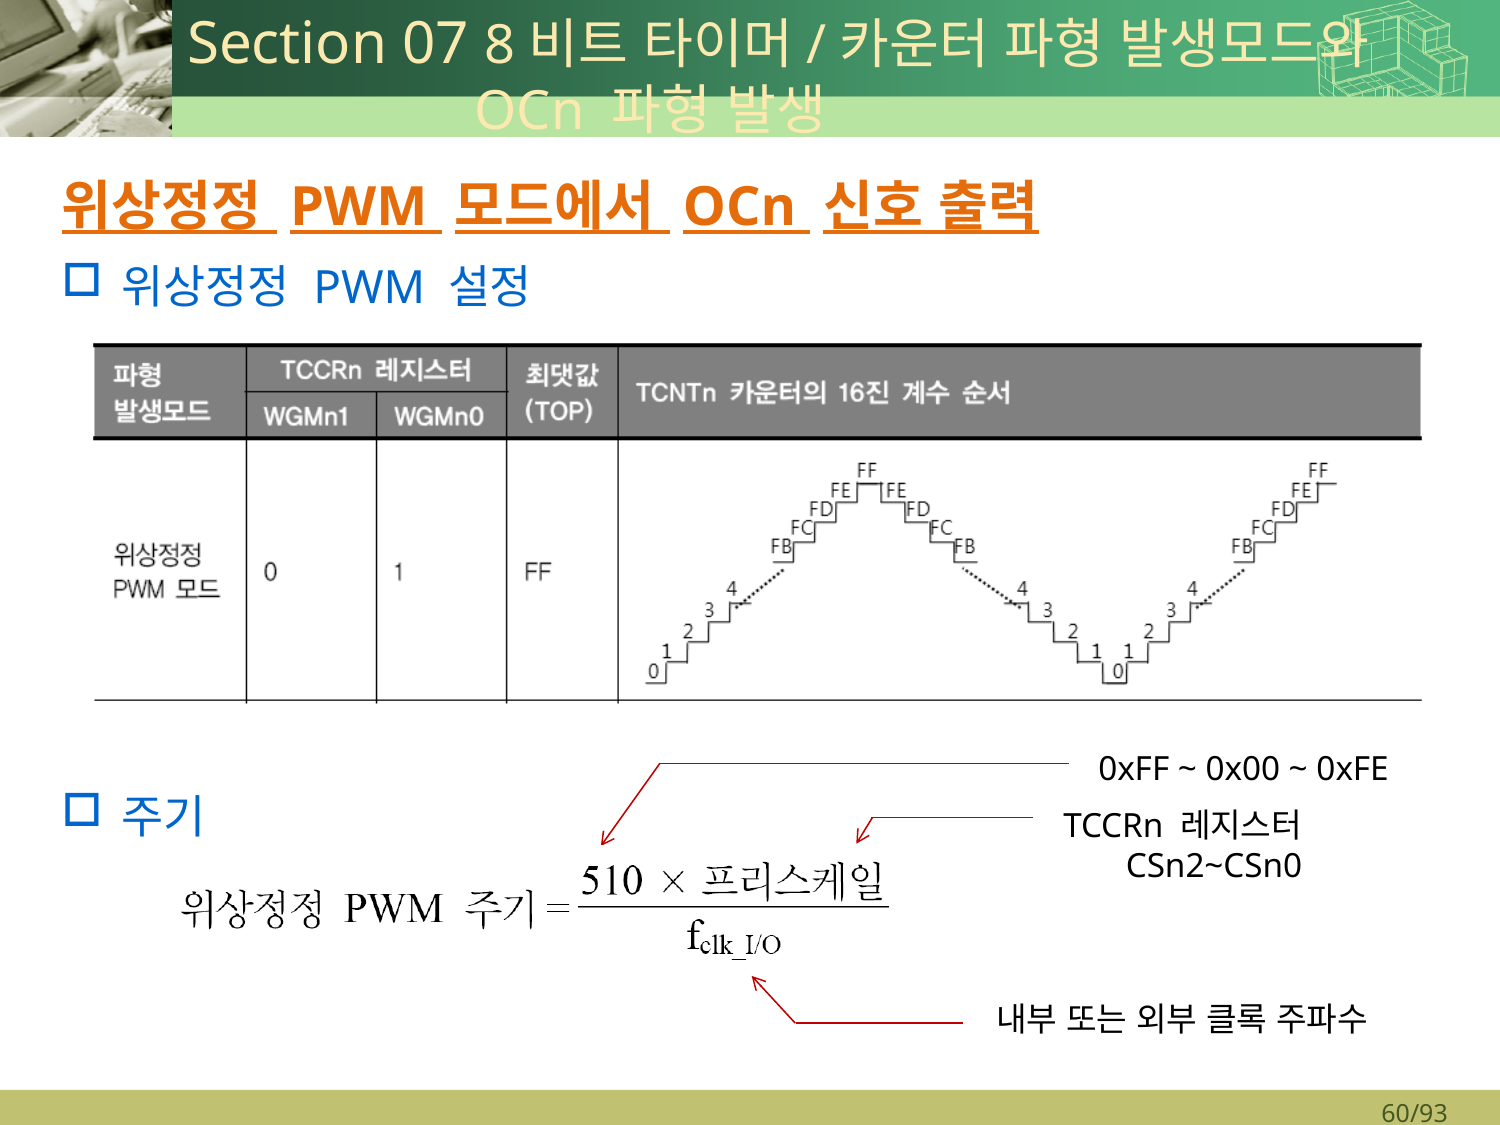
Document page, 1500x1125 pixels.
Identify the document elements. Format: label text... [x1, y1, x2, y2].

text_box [170, 739, 1412, 1048]
list 위상정정 PWM 모드에서 OCn 신호 출력 위상정정 PWM 설정 주기 [46, 164, 1459, 1067]
picture [88, 337, 1427, 705]
text_box [0, 0, 1500, 75]
picture [0, 75, 1500, 151]
title Section 07 8비트 타이머/카운터 파형 발생모드와 OCn 파형 발생 [172, 75, 1500, 94]
